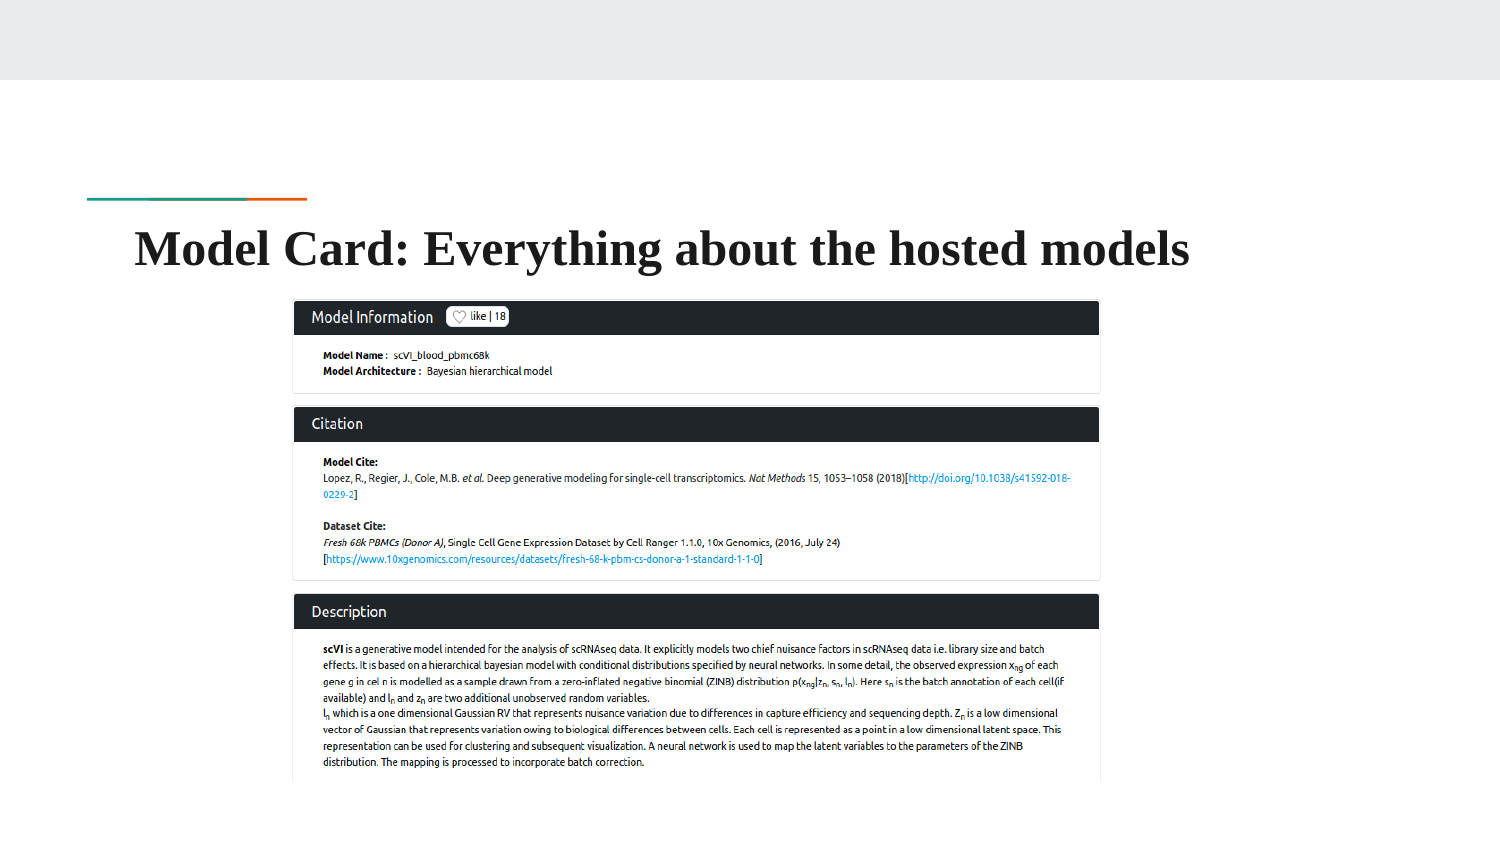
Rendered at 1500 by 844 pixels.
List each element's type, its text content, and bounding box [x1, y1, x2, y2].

title Model Card: Everything about the hosted models [119, 200, 1381, 288]
picture [223, 260, 1116, 782]
